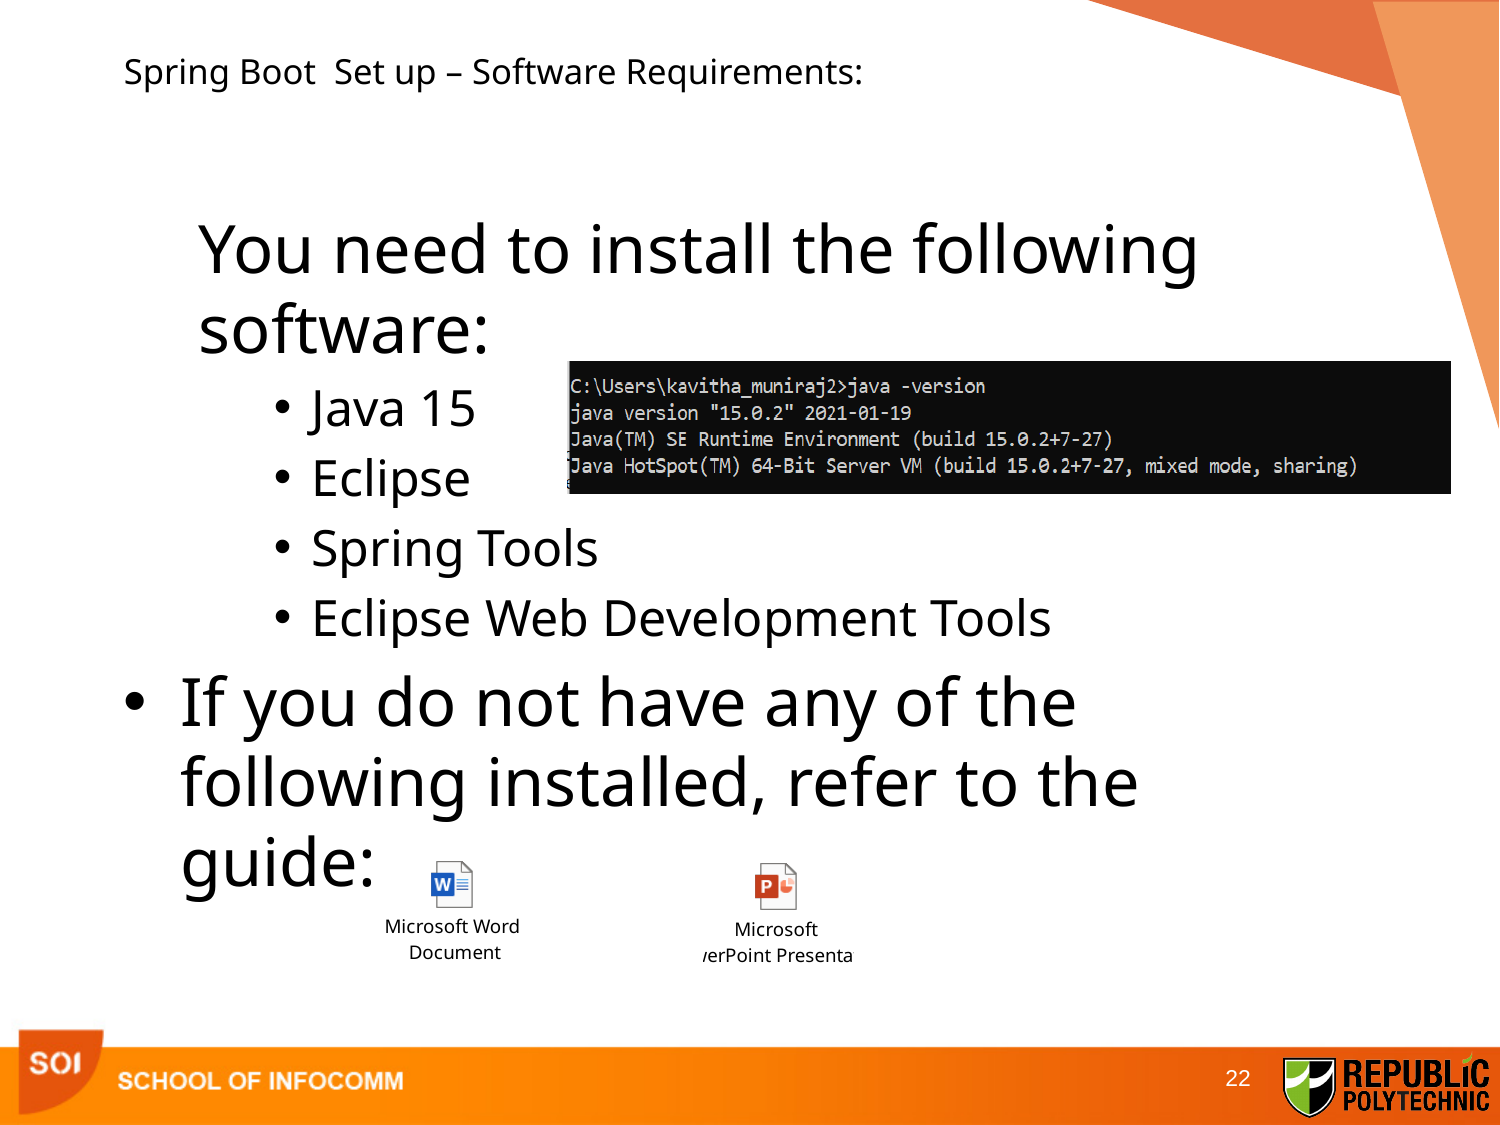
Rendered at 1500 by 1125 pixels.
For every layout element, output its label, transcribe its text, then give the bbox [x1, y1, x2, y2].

slide_number 22 [1210, 1056, 1500, 1117]
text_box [379, 859, 530, 992]
list You need to install the following software: Java 15 Eclipse Spring Tools Eclipse Web Development Tools If you do not have any of the following installed, refer to the guide: [109, 199, 1352, 1031]
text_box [703, 861, 854, 995]
picture [0, 0, 1500, 1125]
title Spring Boot Set up – Software Requirements: [109, 42, 1129, 142]
